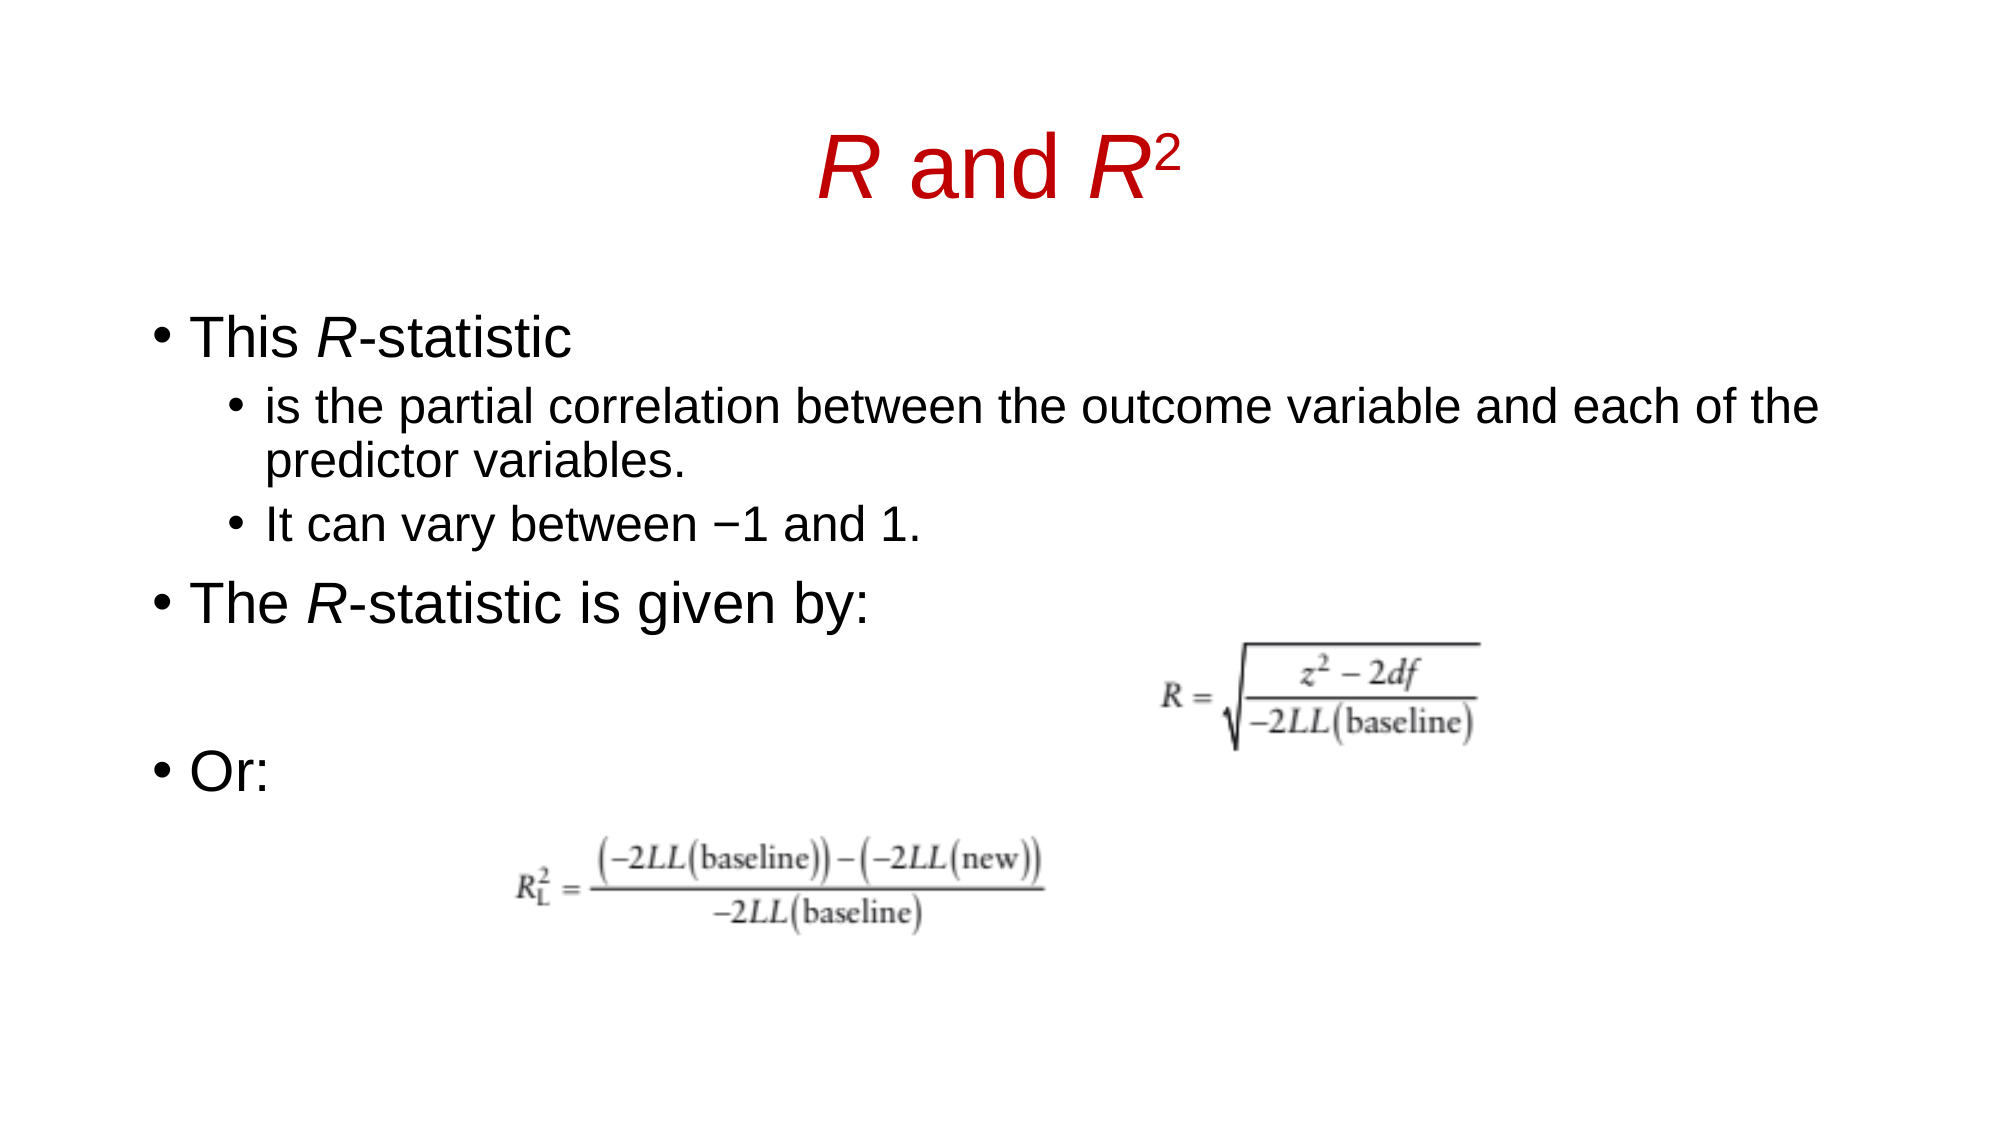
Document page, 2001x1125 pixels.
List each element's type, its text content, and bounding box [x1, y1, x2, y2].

picture [1116, 610, 1492, 769]
list This R-statistic is the partial correlation between the outcome variable and each of the predictor variables. It can vary between −1 and 1. The R-statistic is given by: Or: [137, 299, 1863, 1014]
picture [474, 800, 1052, 953]
title R and R2 [137, 59, 1863, 278]
